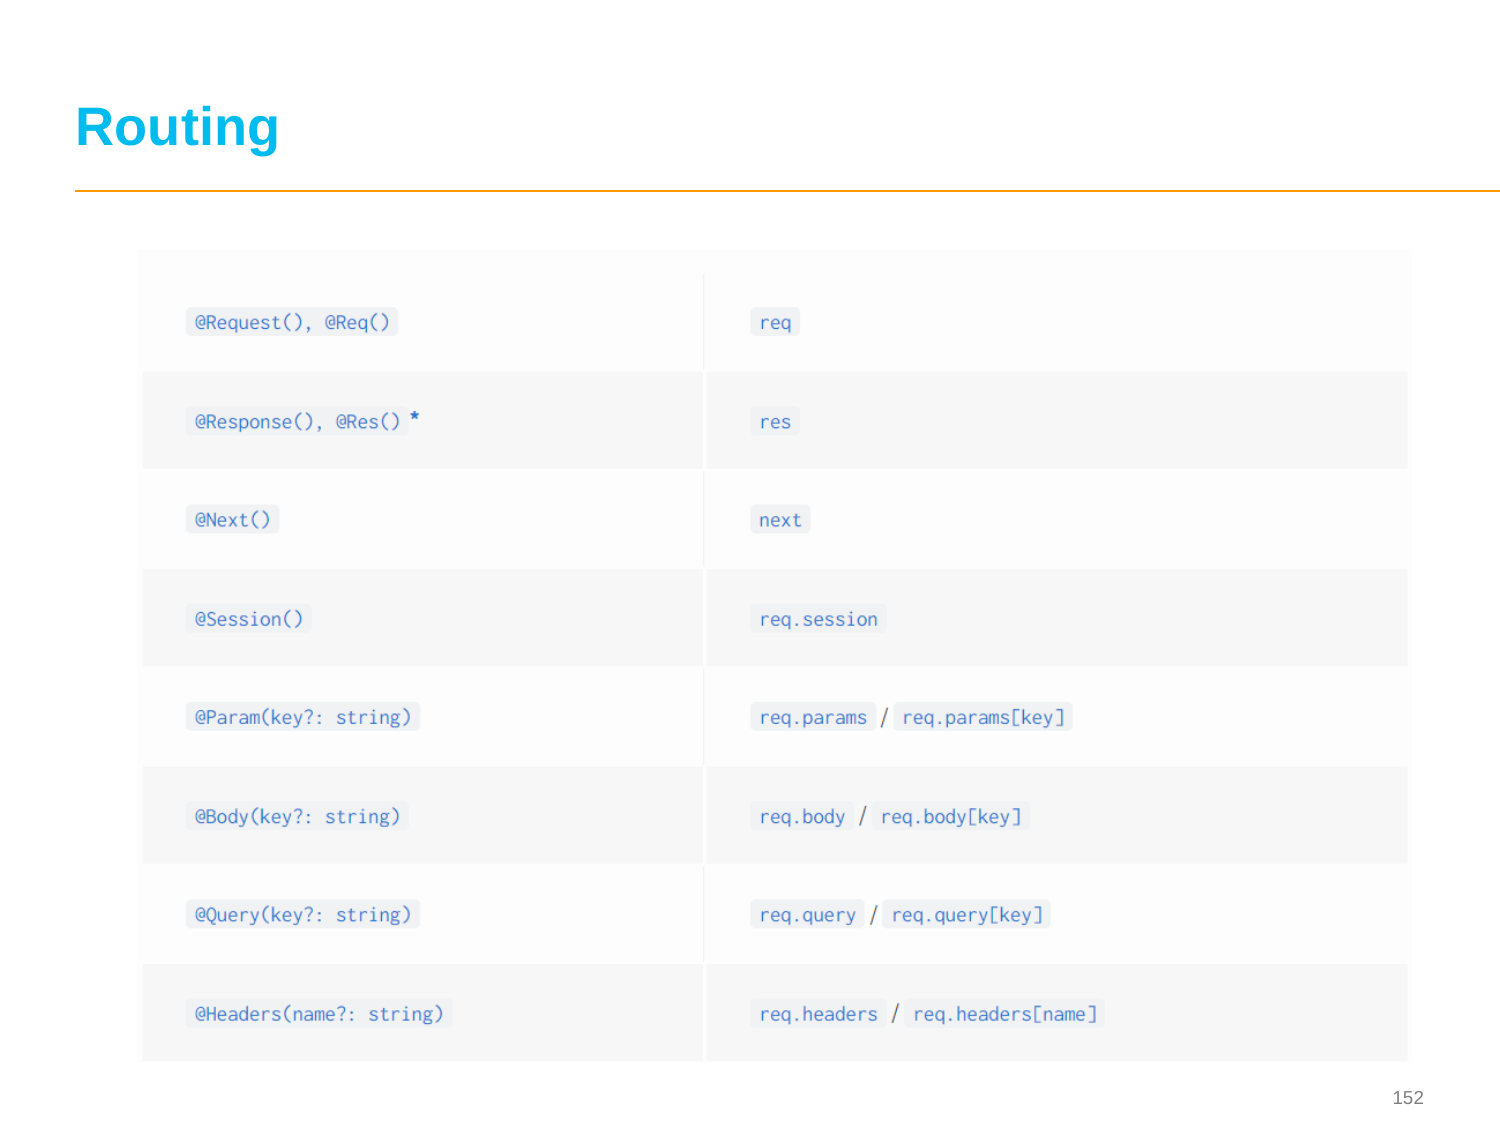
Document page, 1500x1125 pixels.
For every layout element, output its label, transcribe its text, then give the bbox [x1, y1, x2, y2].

title Routing [75, 27, 1422, 157]
picture [137, 249, 1412, 1063]
